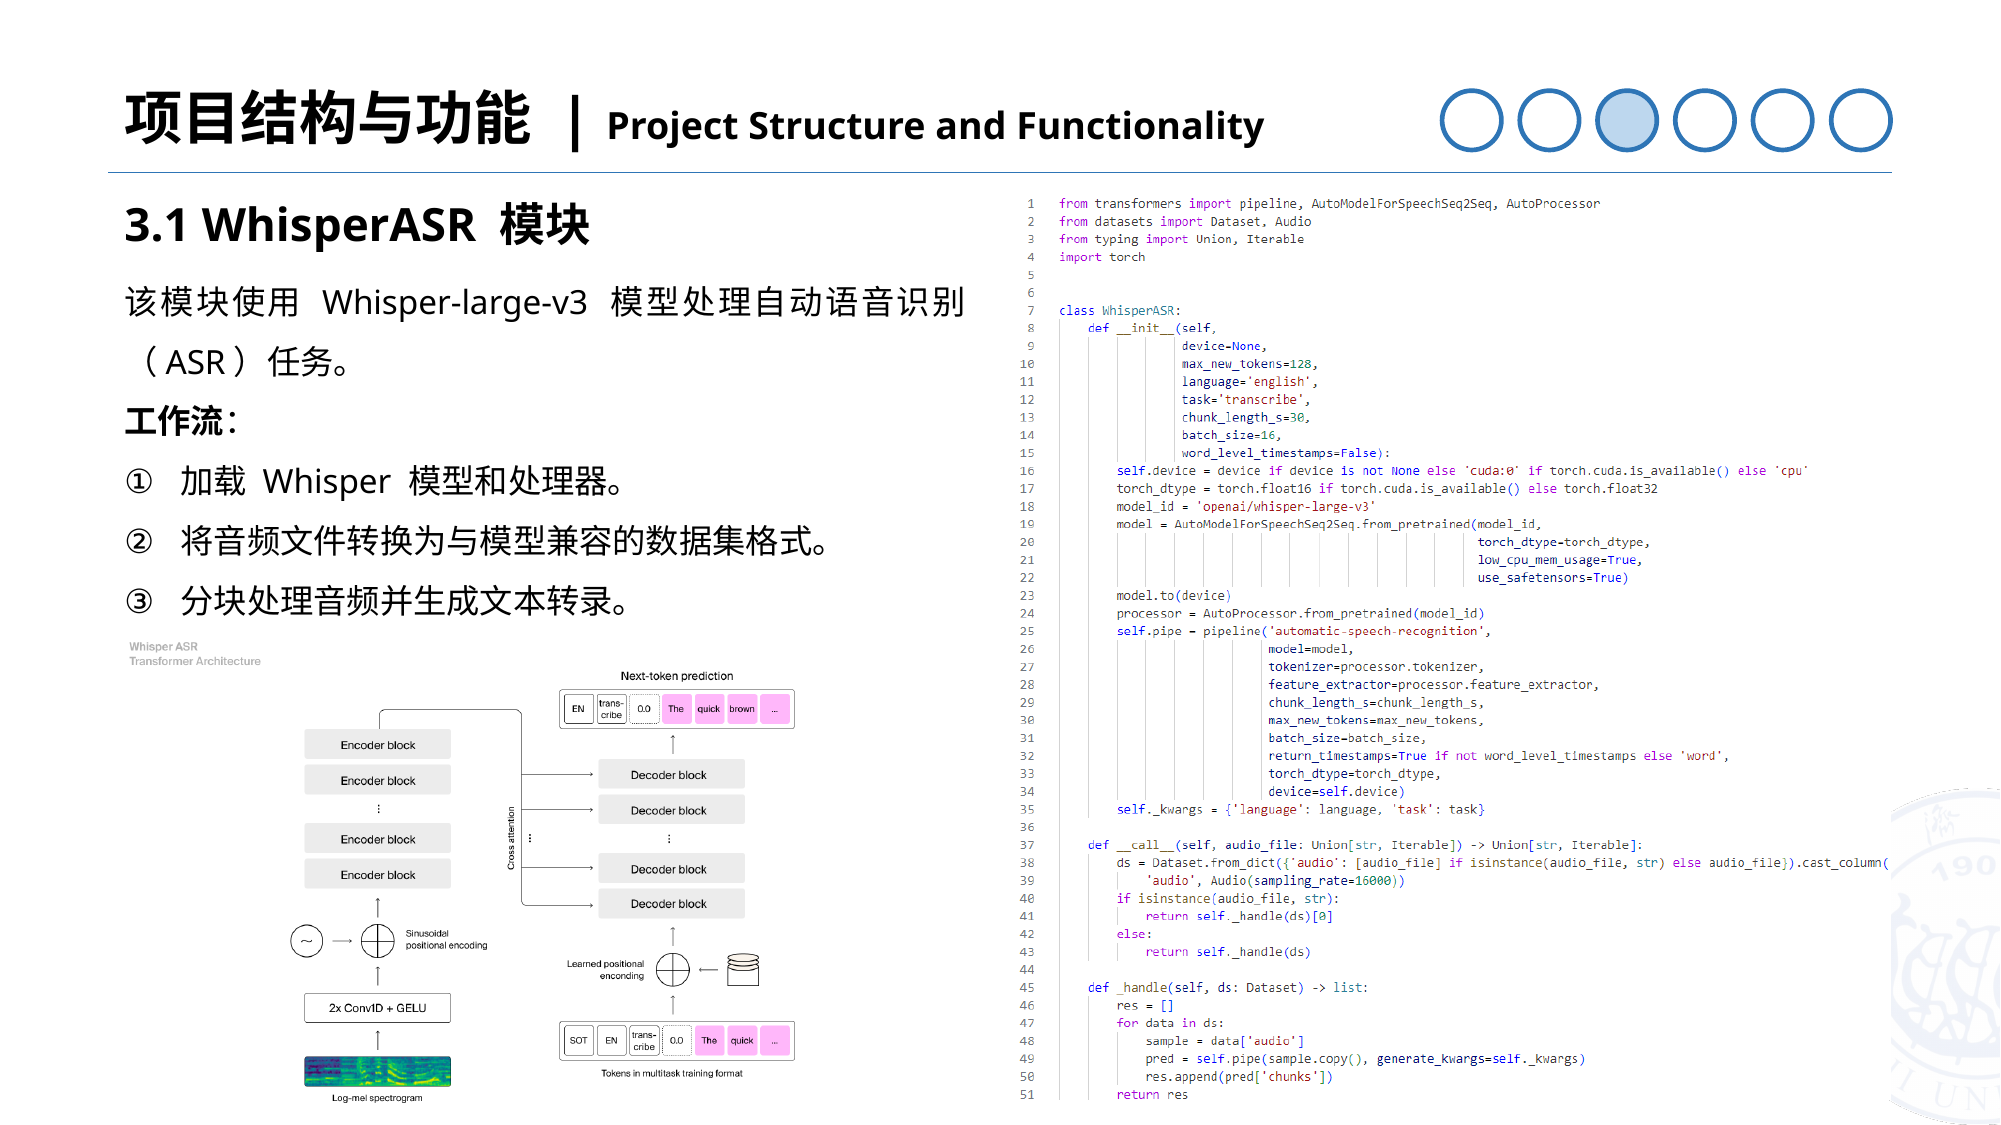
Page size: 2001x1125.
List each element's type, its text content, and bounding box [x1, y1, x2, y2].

picture [1018, 196, 2000, 1125]
text_box 3.1 WhisperASR 模块 [109, 173, 1000, 280]
text_box [1752, 90, 1813, 150]
text_box [1831, 90, 1891, 150]
text_box 该模块使用 Whisper-large-v3 模型处理自动语音识别（ASR）任务。 工作流： 加载 Whisper 模型和处理器。 将音频文件转换为与模型兼容的数据集格式。 分块处理音频并生成文本转录。 [109, 262, 982, 619]
text_box [1675, 90, 1735, 150]
text_box [1519, 90, 1580, 150]
text_box [1597, 90, 1657, 150]
text_box 项目结构与功能 | Project Structure and Functionality [109, 67, 1891, 174]
picture [106, 609, 979, 1123]
text_box [1442, 90, 1502, 150]
